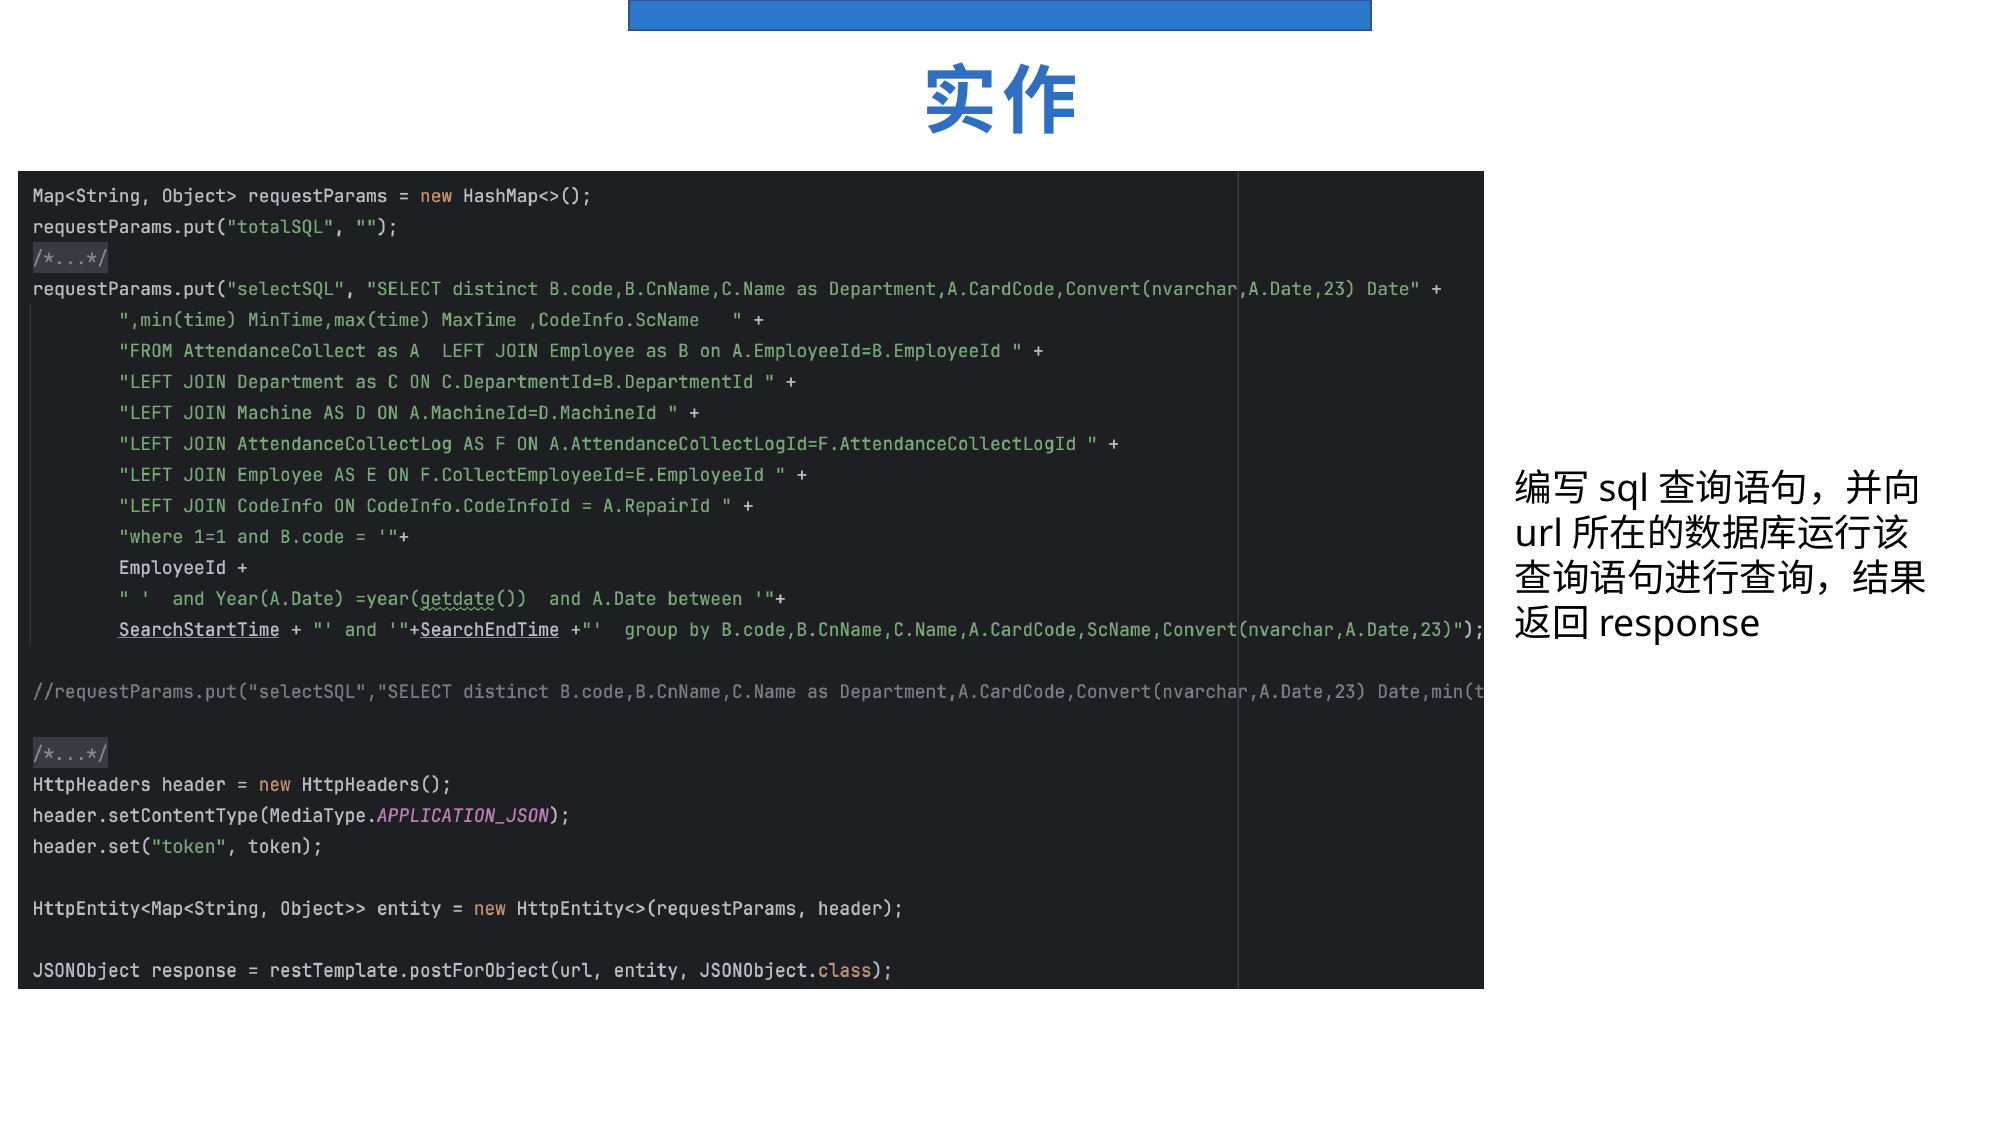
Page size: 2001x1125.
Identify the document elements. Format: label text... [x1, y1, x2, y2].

picture [18, 171, 1484, 989]
text_box 编写sql查询语句，并向url所在的数据库运行该查询语句进行查询，结果返回response [1499, 456, 1946, 652]
text_box 实作 [310, 0, 1690, 150]
